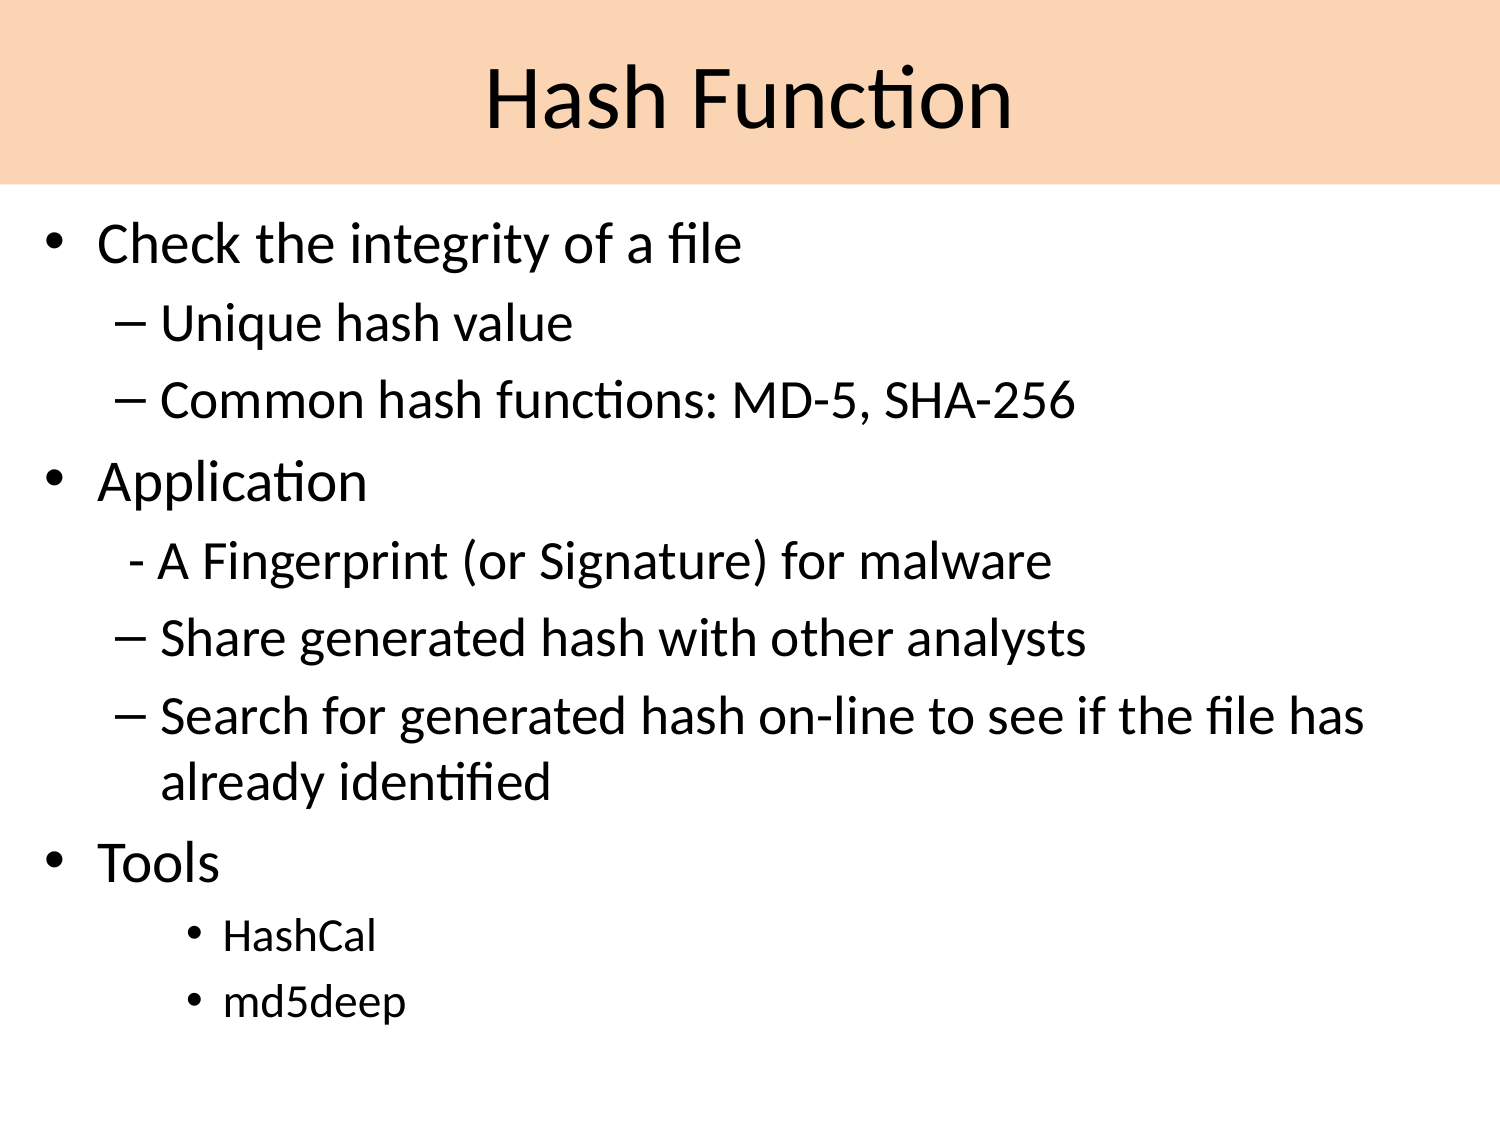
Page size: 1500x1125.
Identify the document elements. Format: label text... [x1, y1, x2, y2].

list Check the integrity of a file Unique hash value Common hash functions: MD-5, SHA-256 Application - A Fingerprint (or Signature) for malware Share generated hash with other analysts Search for generated hash on-line to see if the file has already identified Tools HashCal md5deep [29, 196, 1471, 1035]
title Hash Function [0, 0, 1500, 185]
